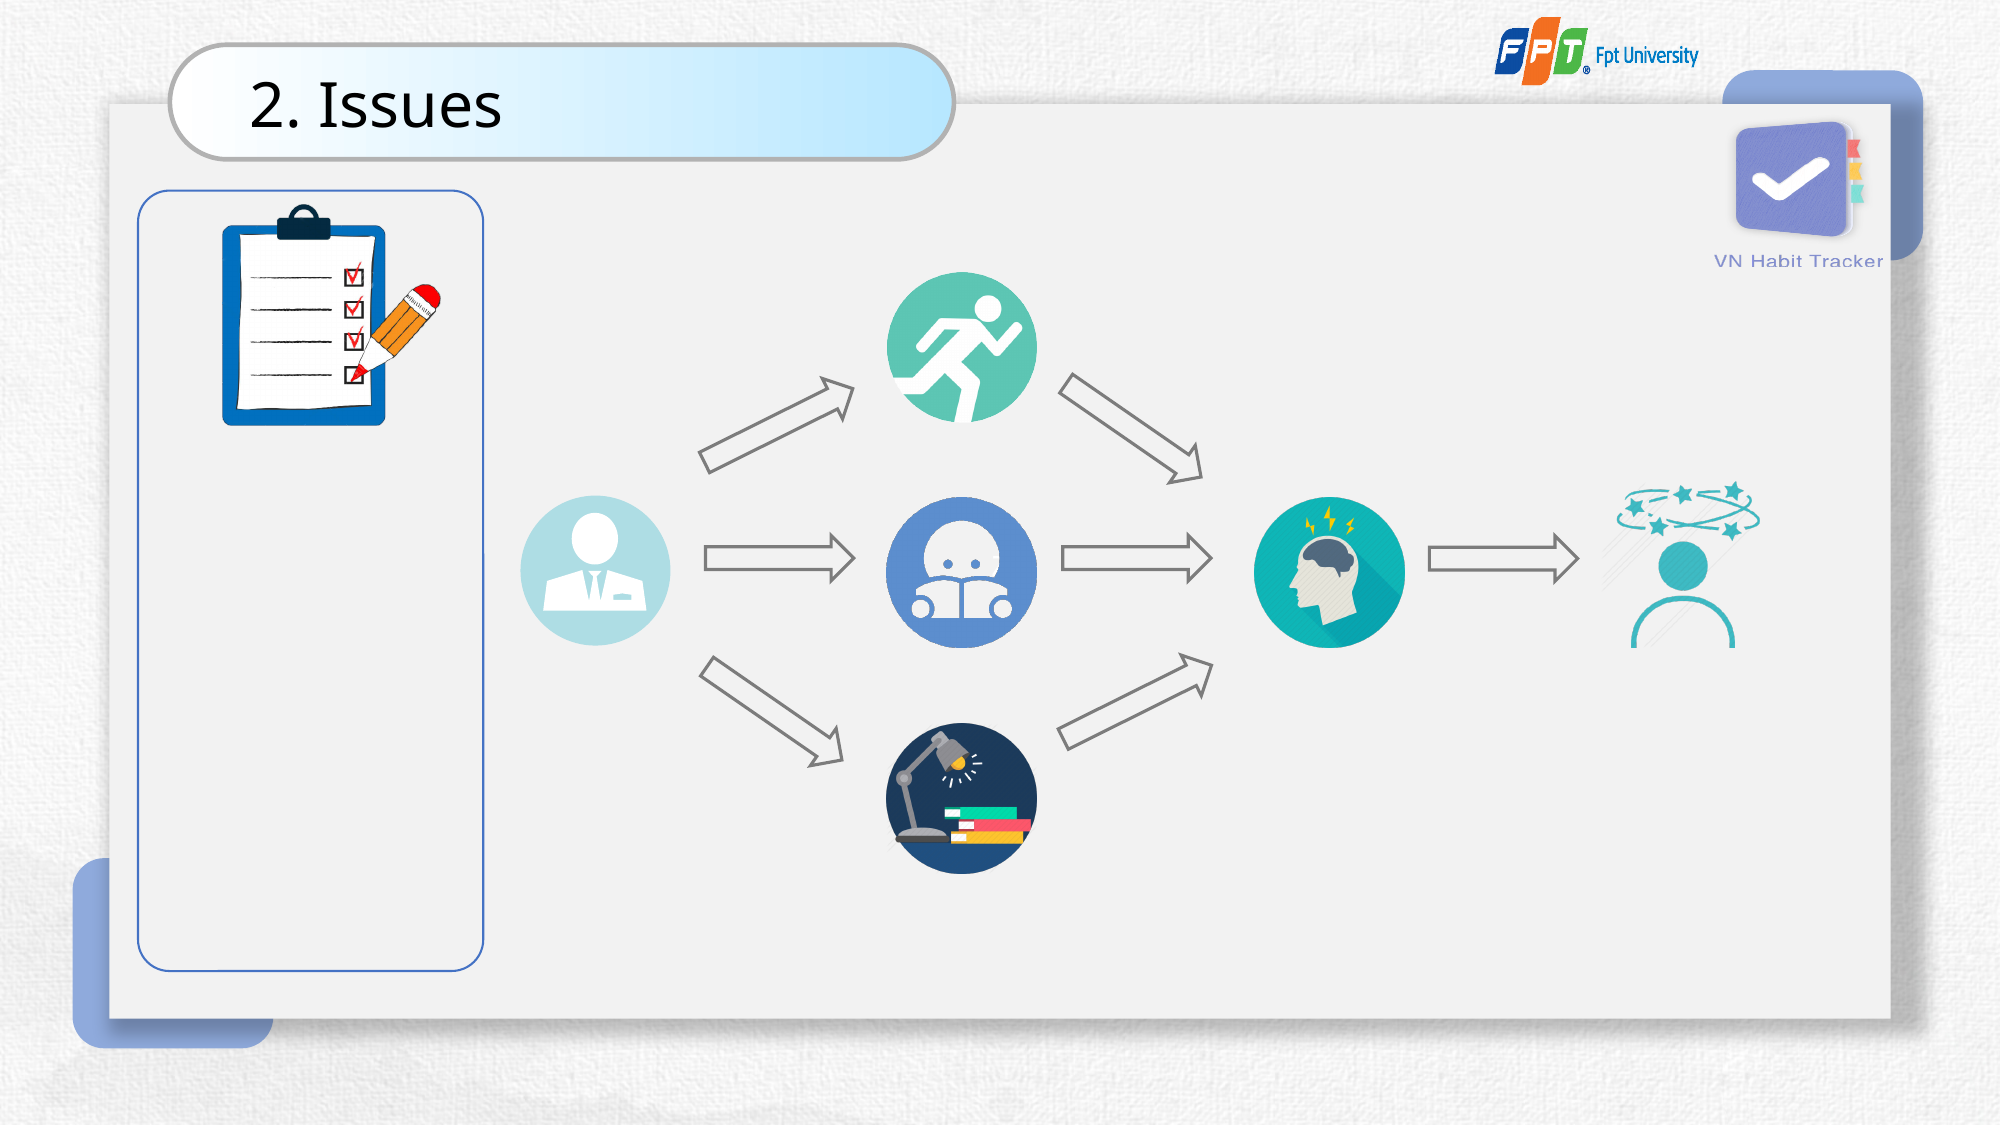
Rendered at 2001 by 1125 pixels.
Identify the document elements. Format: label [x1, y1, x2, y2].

picture [0, 0, 2000, 1125]
text_box [520, 495, 671, 646]
